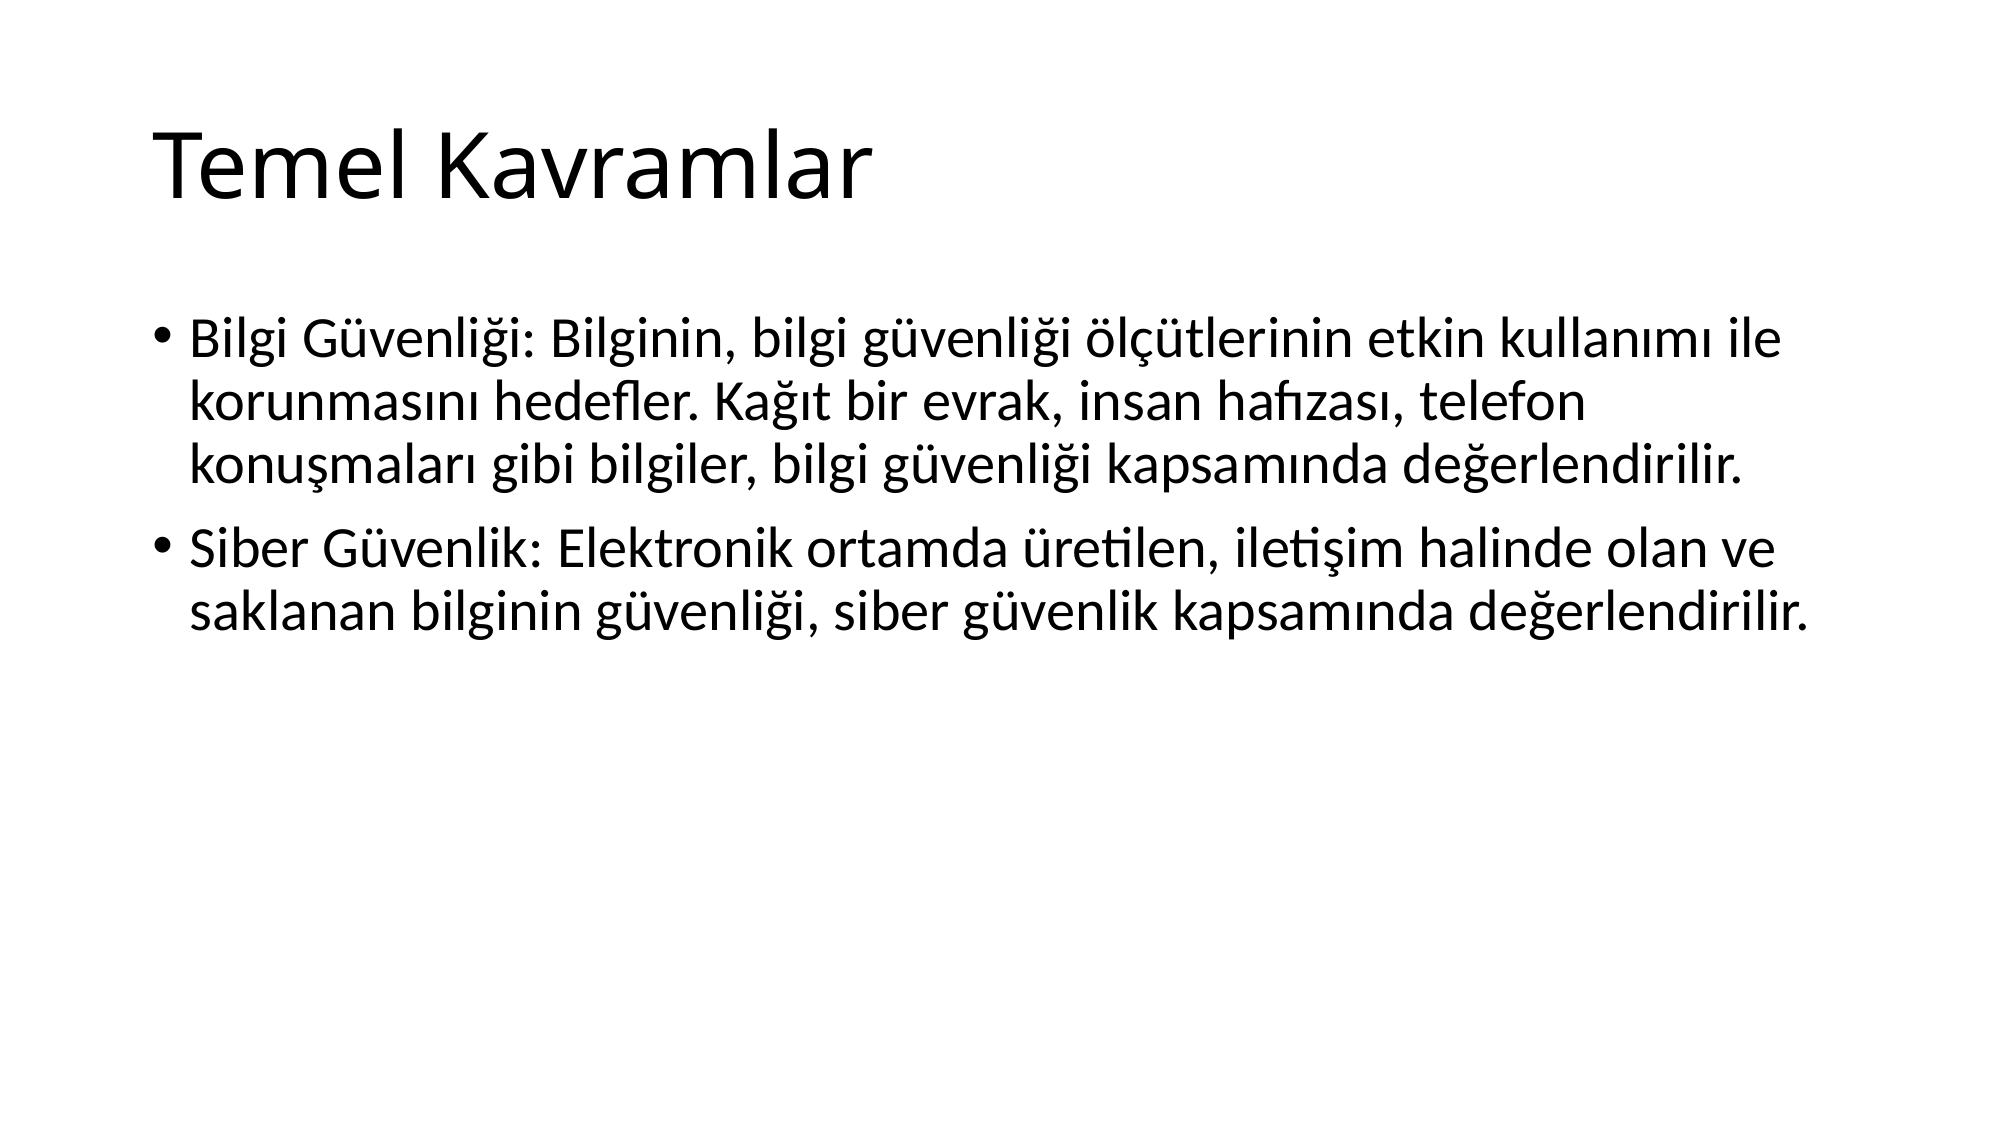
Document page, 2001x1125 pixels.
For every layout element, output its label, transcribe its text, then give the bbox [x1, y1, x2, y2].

list Bilgi Güvenliği: Bilginin, bilgi güvenliği ölçütlerinin etkin kullanımı ile korunmasını hedefler. Kağıt bir evrak, insan hafızası, telefon konuşmaları gibi bilgiler, bilgi güvenliği kapsamında değerlendirilir. Siber Güvenlik: Elektronik ortamda üretilen, iletişim halinde olan ve saklanan bilginin güvenliği, siber güvenlik kapsamında değerlendirilir. [137, 299, 1863, 1014]
title Temel Kavramlar [137, 59, 1863, 278]
